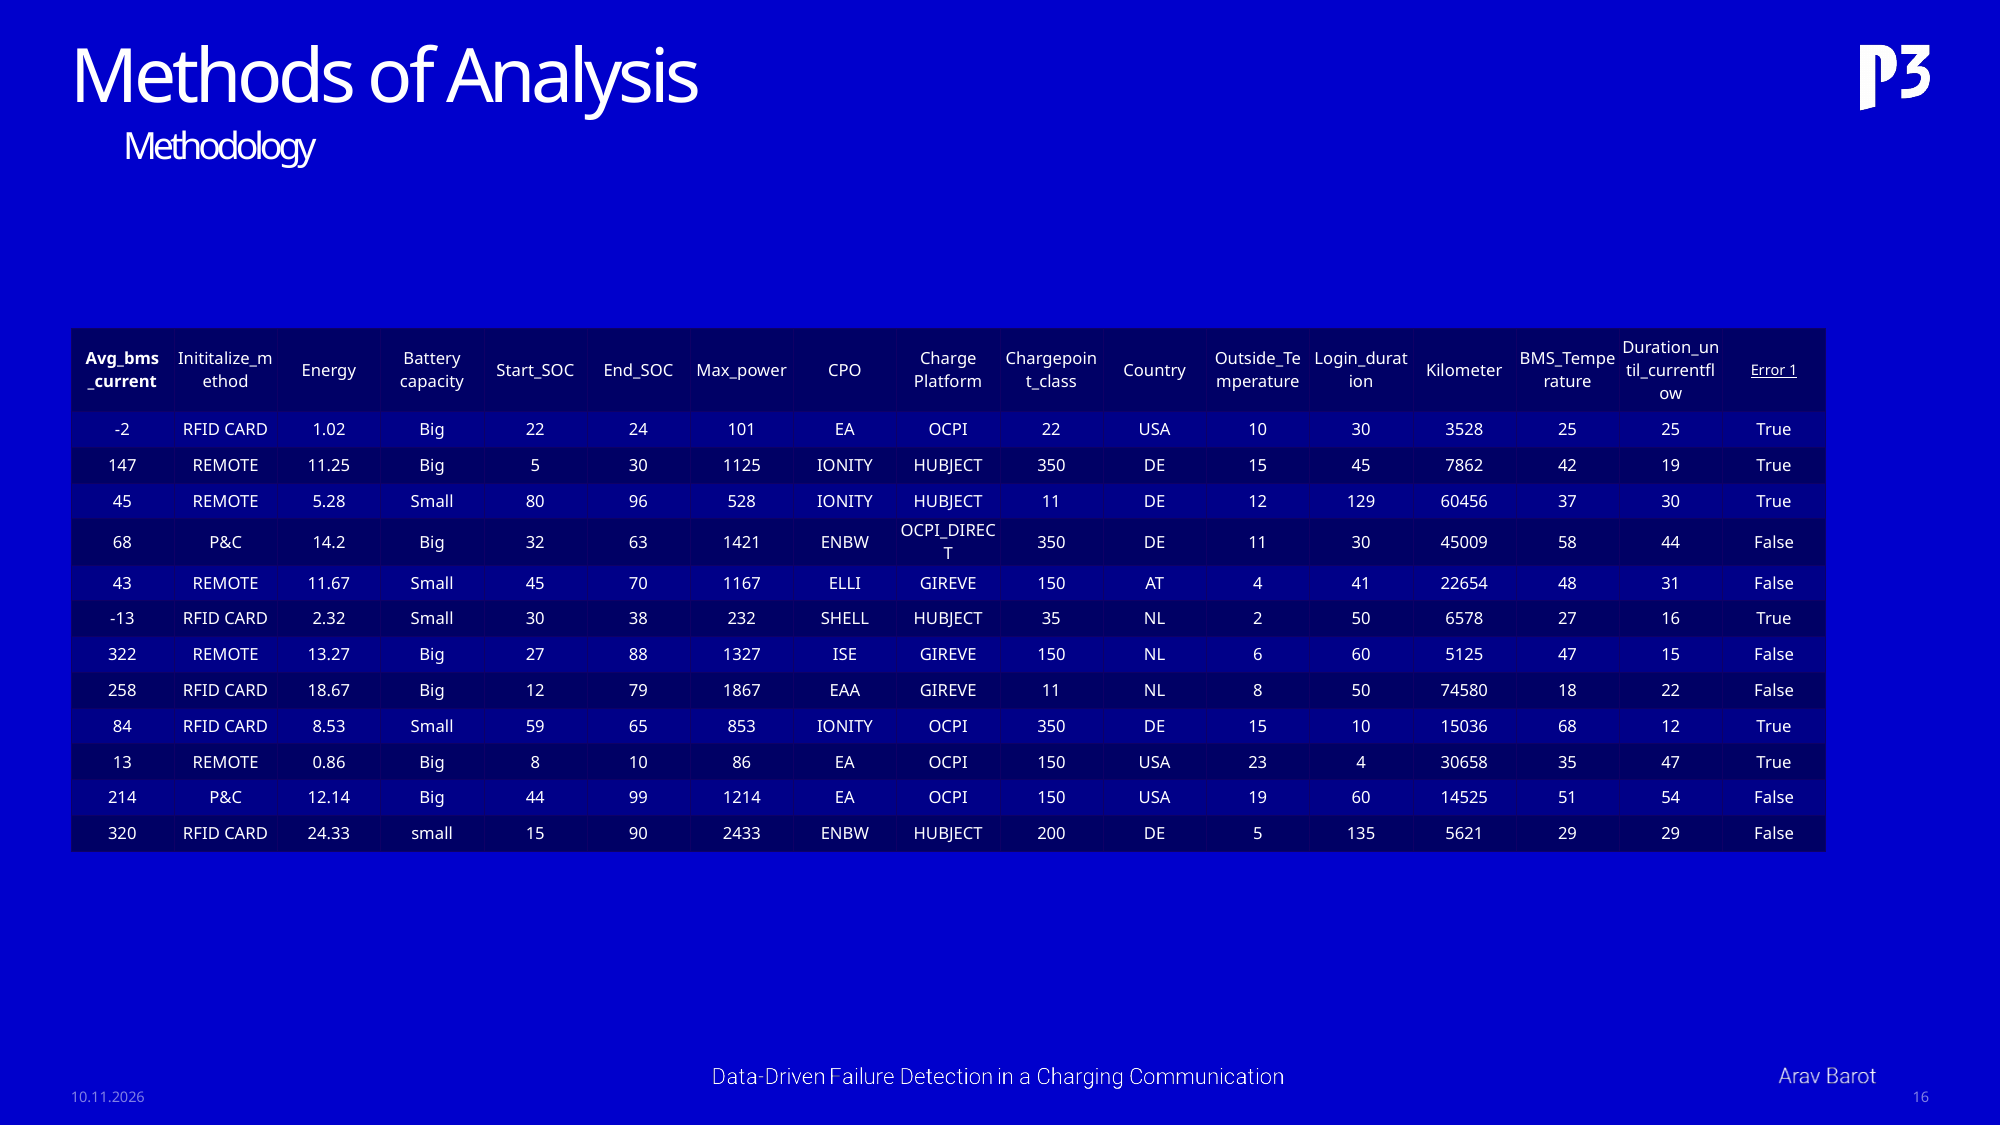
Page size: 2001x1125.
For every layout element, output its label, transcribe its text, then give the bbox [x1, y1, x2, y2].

table_header Energy [278, 329, 380, 411]
table_cell 258 [72, 673, 174, 708]
table_cell 5621 [1414, 816, 1516, 851]
table_cell 150 [1001, 780, 1103, 815]
table_cell GIREVE [897, 566, 1000, 600]
picture [1765, 1056, 1893, 1102]
table_cell 30 [1310, 519, 1413, 565]
table_cell 1327 [691, 637, 793, 672]
table_cell 5 [485, 448, 587, 483]
table_cell 30658 [1414, 744, 1516, 779]
table_cell 68 [1517, 709, 1619, 743]
table_cell 96 [588, 484, 690, 518]
table_header CPO [794, 329, 896, 411]
table_cell Small [381, 709, 484, 743]
table_cell 47 [1517, 637, 1619, 672]
table_cell 74580 [1414, 673, 1516, 708]
table_cell NL [1104, 673, 1206, 708]
table_cell EA [794, 412, 896, 447]
table_cell RFID CARD [175, 673, 277, 708]
table_cell 44 [1620, 519, 1722, 565]
table_cell 14525 [1414, 780, 1516, 815]
table_cell 22 [1620, 673, 1722, 708]
table_header Kilometer [1414, 329, 1516, 411]
table_cell 29 [1620, 816, 1722, 851]
table_cell 90 [588, 816, 690, 851]
table_cell 101 [691, 412, 793, 447]
table_cell small [381, 816, 484, 851]
table_cell 8 [485, 744, 587, 779]
table_cell 350 [1001, 448, 1103, 483]
table_cell 6578 [1414, 601, 1516, 636]
table_cell HUBJECT [897, 816, 1000, 851]
table_cell 135 [1310, 816, 1413, 851]
table_cell 70 [588, 566, 690, 600]
table_cell 320 [72, 816, 174, 851]
table_cell 7862 [1414, 448, 1516, 483]
table_cell 37 [1517, 484, 1619, 518]
table_cell False [1723, 566, 1825, 600]
table_header Avg_bms_current [72, 329, 174, 411]
table_cell 1421 [691, 519, 793, 565]
table_cell 79 [588, 673, 690, 708]
table_cell 23 [1207, 744, 1309, 779]
table_cell False [1723, 637, 1825, 672]
table_cell 322 [72, 637, 174, 672]
table_cell 50 [1310, 673, 1413, 708]
table_cell 35 [1517, 744, 1619, 779]
table_cell OCPI [897, 412, 1000, 447]
table_cell 12 [485, 673, 587, 708]
table_cell 48 [1517, 566, 1619, 600]
table_cell 1867 [691, 673, 793, 708]
table_cell USA [1104, 780, 1206, 815]
table_cell 30 [485, 601, 587, 636]
table_cell 60 [1310, 637, 1413, 672]
table_cell 88 [588, 637, 690, 672]
table_cell HUBJECT [897, 484, 1000, 518]
table_cell IONITY [794, 484, 896, 518]
table_cell 45 [485, 566, 587, 600]
table_cell Small [381, 601, 484, 636]
table_cell 1125 [691, 448, 793, 483]
table_cell P&C [175, 519, 277, 565]
table_header End_SOC [588, 329, 690, 411]
table_cell 18 [1517, 673, 1619, 708]
table_cell True [1723, 484, 1825, 518]
table_cell True [1723, 744, 1825, 779]
table_cell True [1723, 601, 1825, 636]
table_cell 8.53 [278, 709, 380, 743]
table_cell True [1723, 448, 1825, 483]
table_cell 25 [1517, 412, 1619, 447]
table_cell 214 [72, 780, 174, 815]
table_cell 2 [1207, 601, 1309, 636]
table_cell 8 [1207, 673, 1309, 708]
table_cell 45 [72, 484, 174, 518]
table_header Inititalize_method [175, 329, 277, 411]
table_cell 22654 [1414, 566, 1516, 600]
table_cell 32 [485, 519, 587, 565]
table_cell 5125 [1414, 637, 1516, 672]
table_cell 15 [1207, 448, 1309, 483]
table_cell 68 [72, 519, 174, 565]
table_cell 11 [1001, 484, 1103, 518]
table_cell 350 [1001, 519, 1103, 565]
table_cell 232 [691, 601, 793, 636]
table_cell 63 [588, 519, 690, 565]
table_cell DE [1104, 484, 1206, 518]
table_cell USA [1104, 412, 1206, 447]
table_cell -13 [72, 601, 174, 636]
table_header Max_power [691, 329, 793, 411]
table_cell OCPI [897, 709, 1000, 743]
table_cell 30 [1620, 484, 1722, 518]
table_cell Big [381, 637, 484, 672]
table_cell 86 [691, 744, 793, 779]
table_cell 150 [1001, 744, 1103, 779]
table_cell 12.14 [278, 780, 380, 815]
table_header Login_duration [1310, 329, 1413, 411]
table_cell 1214 [691, 780, 793, 815]
table_cell 30 [588, 448, 690, 483]
table_cell OCPI [897, 780, 1000, 815]
table_cell P&C [175, 780, 277, 815]
table_cell 43 [72, 566, 174, 600]
table_cell DE [1104, 709, 1206, 743]
table_cell 44 [485, 780, 587, 815]
table_cell RFID CARD [175, 601, 277, 636]
table_cell DE [1104, 816, 1206, 851]
table_cell 38 [588, 601, 690, 636]
table_cell NL [1104, 637, 1206, 672]
table_header Outside_Temperature [1207, 329, 1309, 411]
table_cell GIREVE [897, 637, 1000, 672]
table_header Error 1 [1723, 329, 1825, 411]
table_cell Big [381, 519, 484, 565]
table_cell 11 [1207, 519, 1309, 565]
table_cell 150 [1001, 637, 1103, 672]
table_cell 147 [72, 448, 174, 483]
table_cell REMOTE [175, 637, 277, 672]
table_cell 35 [1001, 601, 1103, 636]
table_cell REMOTE [175, 484, 277, 518]
table_cell 51 [1517, 780, 1619, 815]
table_cell 10 [1207, 412, 1309, 447]
table_cell ENBW [794, 816, 896, 851]
table_cell 45009 [1414, 519, 1516, 565]
table_cell 1.02 [278, 412, 380, 447]
table_cell True [1723, 412, 1825, 447]
table_cell 15 [1207, 709, 1309, 743]
table_cell IONITY [794, 448, 896, 483]
table_cell EA [794, 744, 896, 779]
list Methods of Analysis [70, 37, 1339, 119]
table_cell False [1723, 816, 1825, 851]
table_cell 10 [588, 744, 690, 779]
table_cell Big [381, 744, 484, 779]
picture [1860, 44, 1930, 111]
table_cell 47 [1620, 744, 1722, 779]
table_cell ISE [794, 637, 896, 672]
table_cell RFID CARD [175, 412, 277, 447]
table_cell 24 [588, 412, 690, 447]
table_cell 129 [1310, 484, 1413, 518]
table_cell 0.86 [278, 744, 380, 779]
table_cell 80 [485, 484, 587, 518]
table_header Country [1104, 329, 1206, 411]
table_header BMS_Temperature [1517, 329, 1619, 411]
table_cell EAA [794, 673, 896, 708]
table_cell 12 [1620, 709, 1722, 743]
table_cell 15 [485, 816, 587, 851]
table_cell IONITY [794, 709, 896, 743]
table_cell False [1723, 673, 1825, 708]
table_cell 41 [1310, 566, 1413, 600]
slide_number 16 [1855, 1087, 1930, 1108]
table_cell 6 [1207, 637, 1309, 672]
table_cell RFID CARD [175, 709, 277, 743]
table_cell Small [381, 484, 484, 518]
table_cell HUBJECT [897, 601, 1000, 636]
table_cell Big [381, 448, 484, 483]
table_cell SHELL [794, 601, 896, 636]
table_header Charge Platform [897, 329, 1000, 411]
table_cell 42 [1517, 448, 1619, 483]
picture [698, 1056, 1302, 1104]
table_cell 528 [691, 484, 793, 518]
table_cell 150 [1001, 566, 1103, 600]
table_cell 65 [588, 709, 690, 743]
table_cell 25 [1620, 412, 1722, 447]
table_cell REMOTE [175, 744, 277, 779]
table_cell 84 [72, 709, 174, 743]
table_cell 30 [1310, 412, 1413, 447]
table_cell 29 [1517, 816, 1619, 851]
table_cell True [1723, 709, 1825, 743]
table_cell REMOTE [175, 566, 277, 600]
table_cell -2 [72, 412, 174, 447]
table_cell DE [1104, 519, 1206, 565]
table_cell 60456 [1414, 484, 1516, 518]
table_cell 12 [1207, 484, 1309, 518]
table_cell 1167 [691, 566, 793, 600]
table_cell NL [1104, 601, 1206, 636]
table_cell 27 [1517, 601, 1619, 636]
table_cell 11.25 [278, 448, 380, 483]
table_cell 22 [485, 412, 587, 447]
table_cell 3528 [1414, 412, 1516, 447]
table_cell ELLI [794, 566, 896, 600]
table_cell 54 [1620, 780, 1722, 815]
text_box Methodology [0, 130, 478, 168]
table_cell 2433 [691, 816, 793, 851]
table_cell 22 [1001, 412, 1103, 447]
table_cell ENBW [794, 519, 896, 565]
table_cell 60 [1310, 780, 1413, 815]
table_cell 31 [1620, 566, 1722, 600]
table_cell 350 [1001, 709, 1103, 743]
table_cell 13.27 [278, 637, 380, 672]
table_cell 15036 [1414, 709, 1516, 743]
table_cell 19 [1207, 780, 1309, 815]
table_cell 50 [1310, 601, 1413, 636]
table_cell 19 [1620, 448, 1722, 483]
table_cell 11.67 [278, 566, 380, 600]
table_cell 16 [1620, 601, 1722, 636]
table_cell RFID CARD [175, 816, 277, 851]
table_cell GIREVE [897, 673, 1000, 708]
table_cell 10 [1310, 709, 1413, 743]
table_cell 13 [72, 744, 174, 779]
table_cell OCPI_DIRECT [897, 519, 1000, 565]
table_cell REMOTE [175, 448, 277, 483]
table_cell 5.28 [278, 484, 380, 518]
table_cell OCPI [897, 744, 1000, 779]
table_cell Big [381, 780, 484, 815]
table_cell 4 [1207, 566, 1309, 600]
table_cell 11 [1001, 673, 1103, 708]
table_cell AT [1104, 566, 1206, 600]
table_cell Big [381, 673, 484, 708]
table_header Chargepoint_class [1001, 329, 1103, 411]
table_cell 18.67 [278, 673, 380, 708]
table_header Duration_until_currentflow [1620, 329, 1722, 411]
table_cell 5 [1207, 816, 1309, 851]
table_cell 58 [1517, 519, 1619, 565]
table_cell 24.33 [278, 816, 380, 851]
table_cell 15 [1620, 637, 1722, 672]
table_header Start_SOC [485, 329, 587, 411]
table_cell 4 [1310, 744, 1413, 779]
table_cell 2.32 [278, 601, 380, 636]
table_cell USA [1104, 744, 1206, 779]
table_cell 59 [485, 709, 587, 743]
table_cell Big [381, 412, 484, 447]
table_cell 45 [1310, 448, 1413, 483]
table_cell False [1723, 780, 1825, 815]
table_cell Small [381, 566, 484, 600]
table_cell 14.2 [278, 519, 380, 565]
table_cell 27 [485, 637, 587, 672]
table_header Battery capacity [381, 329, 484, 411]
table_cell HUBJECT [897, 448, 1000, 483]
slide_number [70, 1087, 179, 1108]
table_cell EA [794, 780, 896, 815]
table_cell 99 [588, 780, 690, 815]
table_cell False [1723, 519, 1825, 565]
table_cell 853 [691, 709, 793, 743]
table_cell 200 [1001, 816, 1103, 851]
table_cell DE [1104, 448, 1206, 483]
